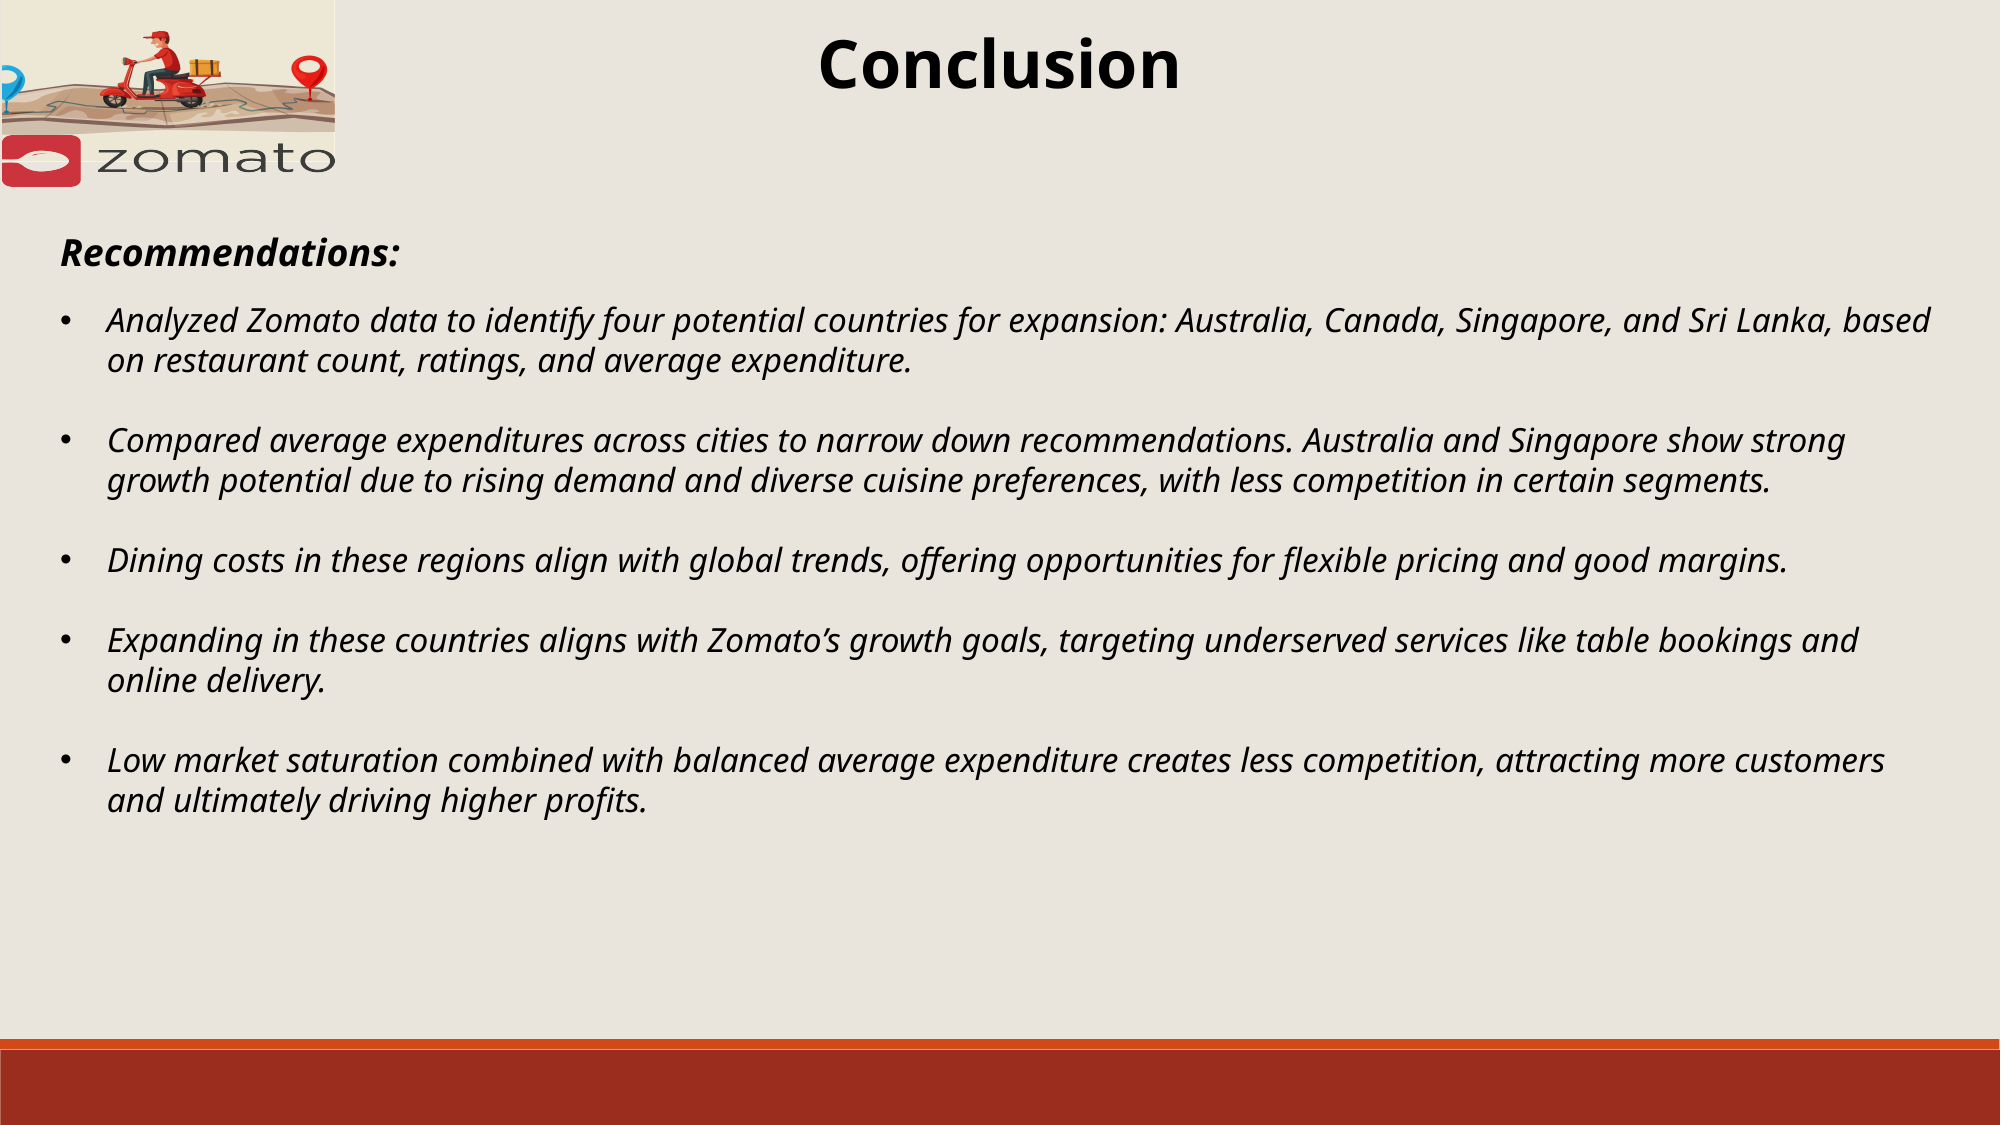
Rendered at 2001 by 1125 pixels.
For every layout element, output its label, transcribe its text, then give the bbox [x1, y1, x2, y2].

text_box Analyzed Zomato data to identify four potential countries for expansion: Australia, Canada, Singapore, and Sri Lanka, based on restaurant count, ratings, and average expenditure. Compared average expenditures across cities to narrow down recommendations. Australia and Singapore show strong growth potential due to rising demand and diverse cuisine preferences, with less competition in certain segments. Dining costs in these regions align with global trends, offering opportunities for flexible pricing and good margins. Expanding in these countries aligns with Zomato’s growth goals, targeting underserved services like table bookings and online delivery. Low market saturation combined with balanced average expenditure creates less competition, attracting more customers and ultimately driving higher profits. [45, 292, 1955, 827]
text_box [1, 0, 335, 188]
text_box Conclusion [342, 14, 1998, 110]
text_box Recommendations: [45, 221, 1046, 282]
